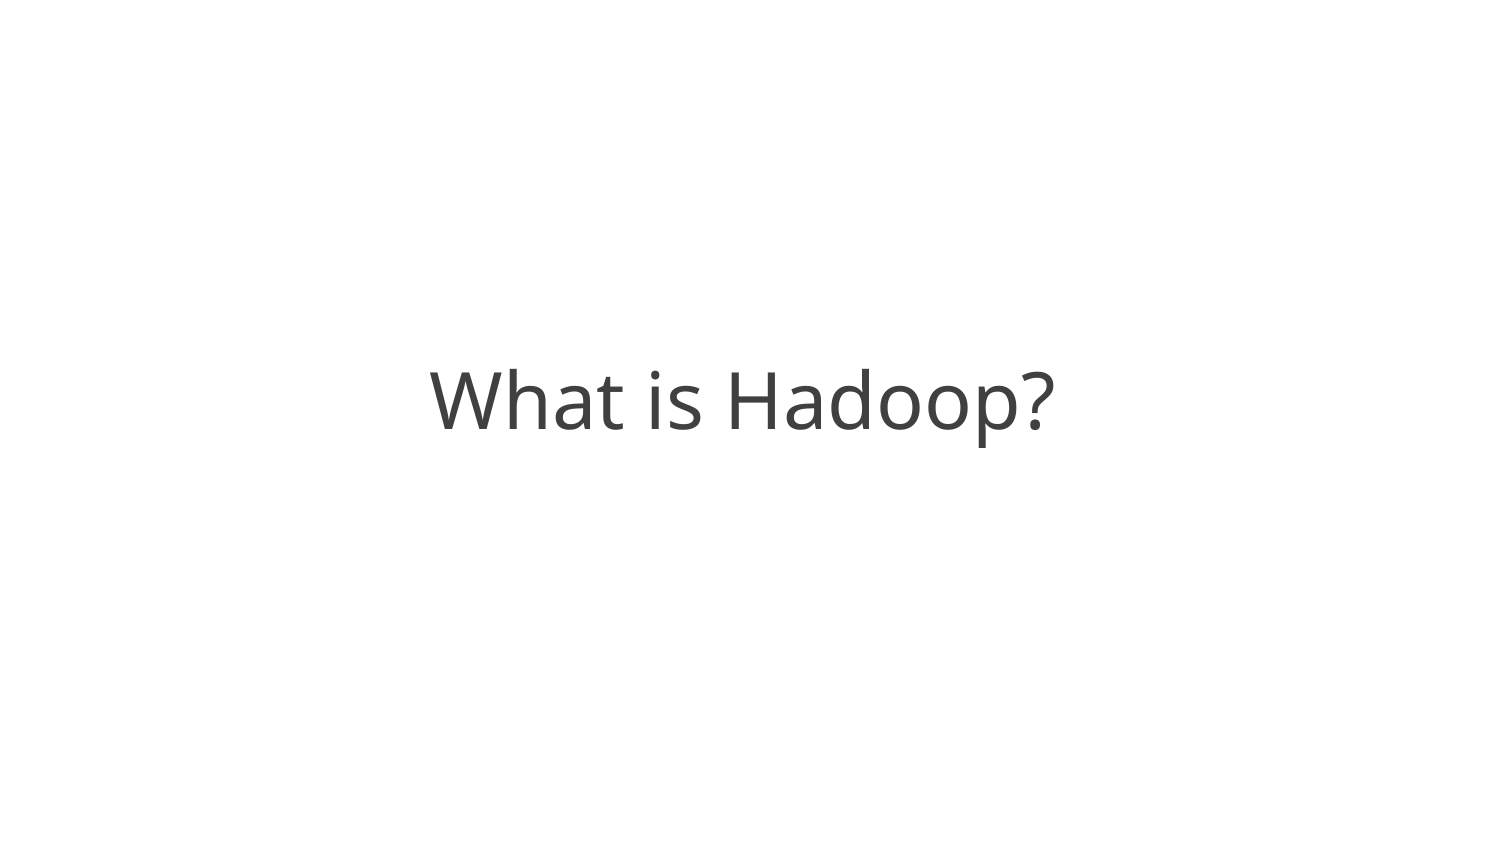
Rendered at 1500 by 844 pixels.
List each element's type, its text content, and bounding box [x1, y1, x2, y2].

list What is Hadoop? [0, 356, 1500, 452]
